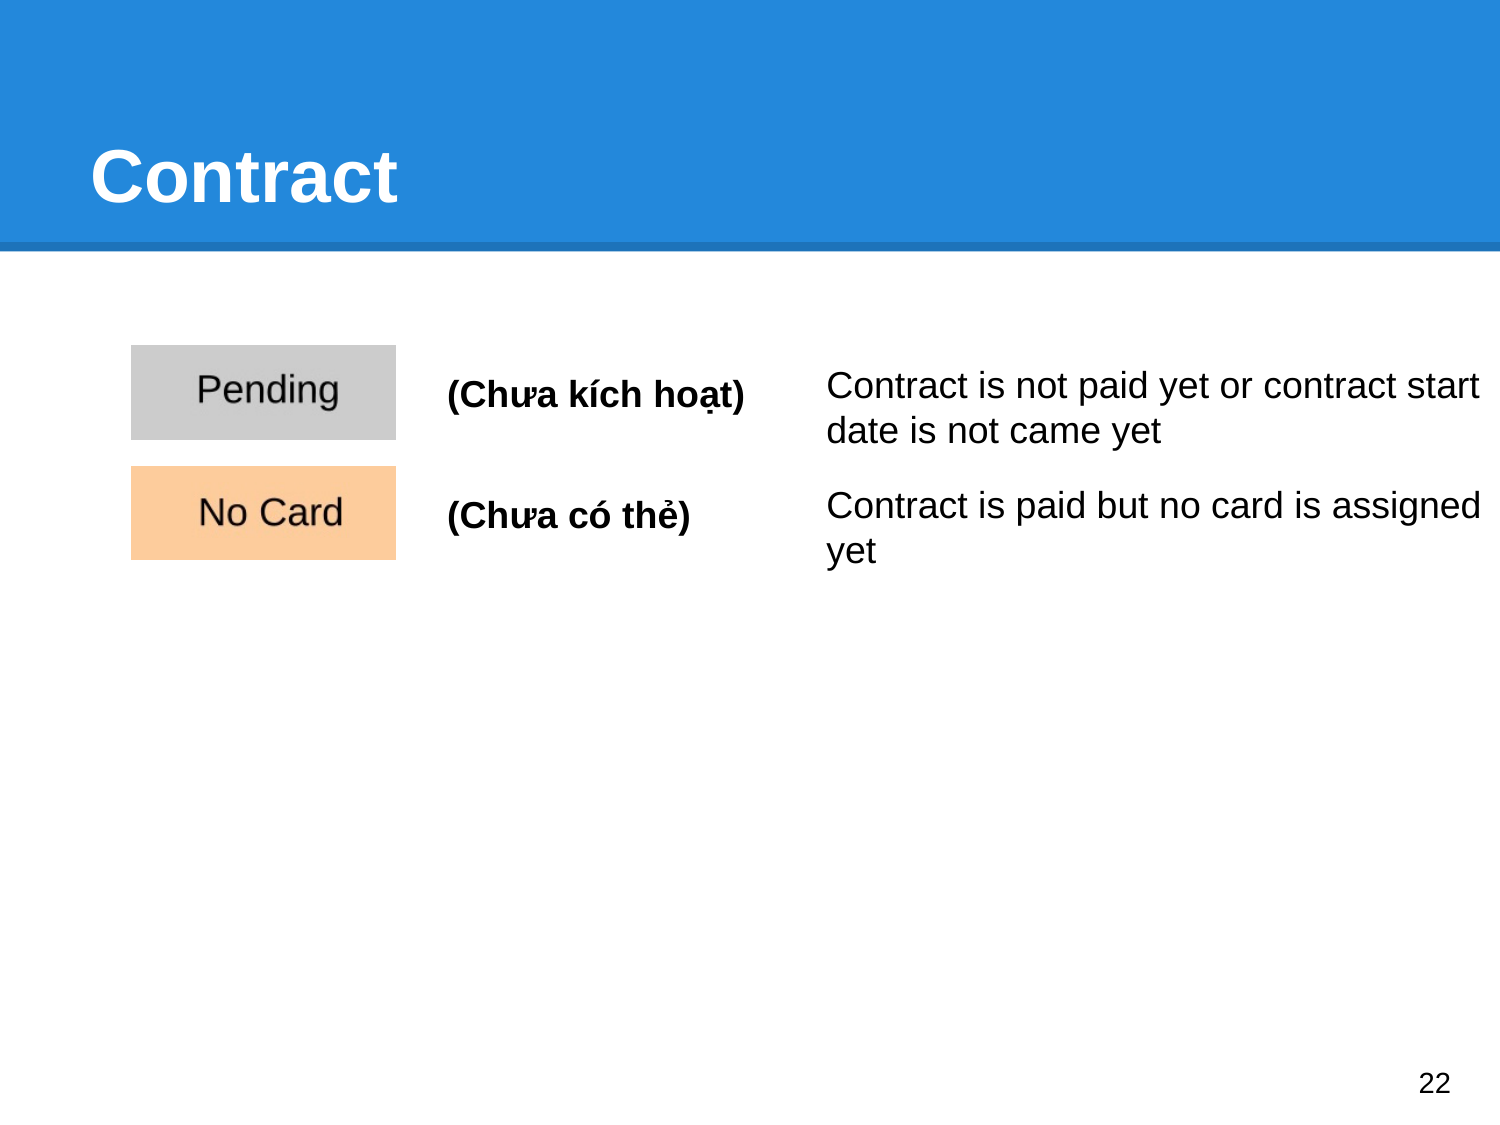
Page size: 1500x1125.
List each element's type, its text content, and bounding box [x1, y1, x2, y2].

title Contract [75, 45, 1425, 233]
picture [131, 345, 396, 440]
text_box Contract is not paid yet or contract start date is not came yet [811, 345, 1500, 440]
text_box (Chưa kích hoạt) [432, 345, 775, 439]
text_box (Chưa có thẻ) [432, 466, 775, 560]
picture [131, 465, 396, 561]
text_box Contract is paid but no card is assigned yet [811, 466, 1500, 560]
slide_number ‹#› [1403, 1038, 1494, 1125]
